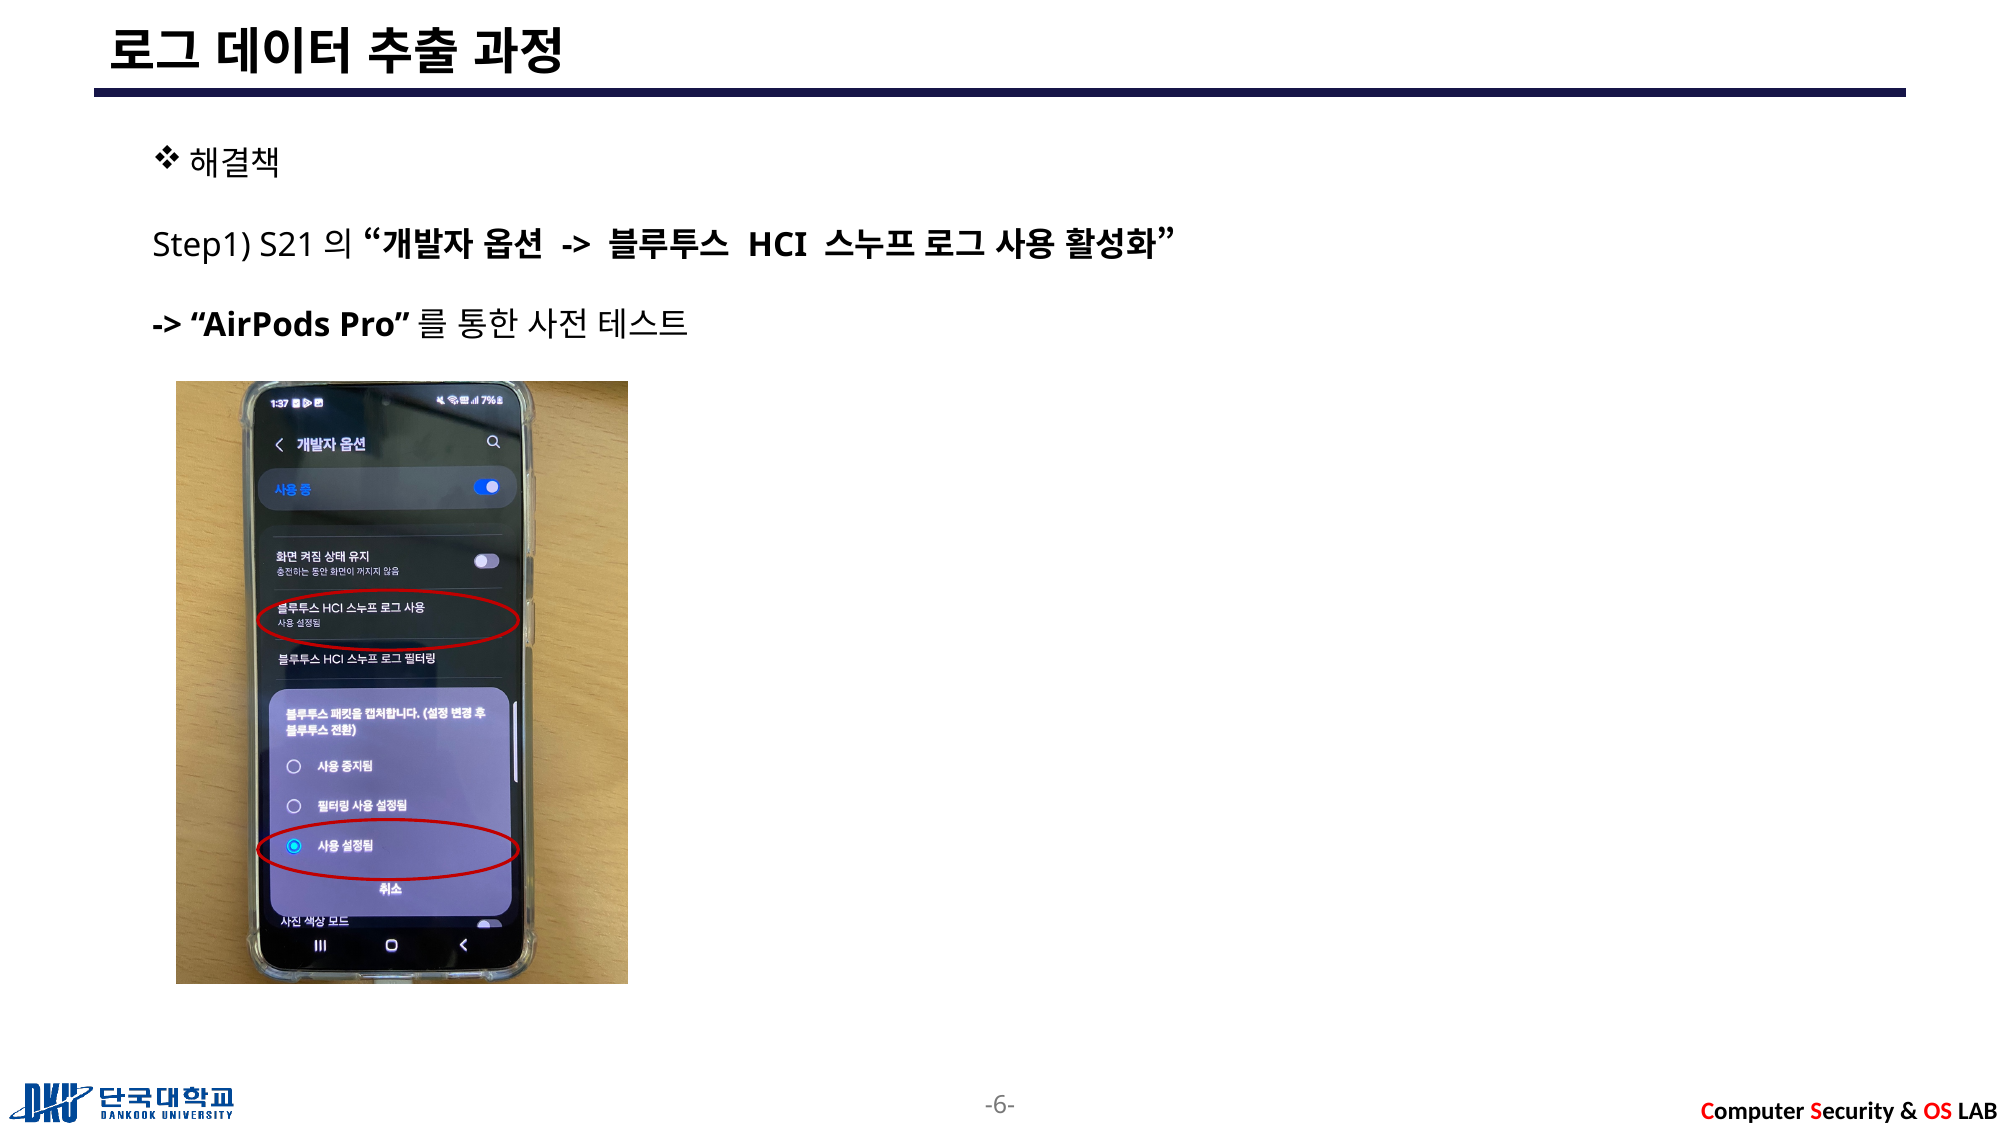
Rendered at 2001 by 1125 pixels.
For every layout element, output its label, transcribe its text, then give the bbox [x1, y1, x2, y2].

slide_number -6- [953, 1075, 1047, 1125]
picture [2, 983, 240, 1125]
title 로그 데이터 추출 과정 [94, 17, 1906, 90]
list 해결책 Step1) S21의 “개발자 옵션 -> 블루투스 HCI 스누프 로그 사용 활성화” -> “AirPods Pro”를 통한 사전 테스트 [137, 114, 1863, 1014]
picture [175, 380, 629, 984]
